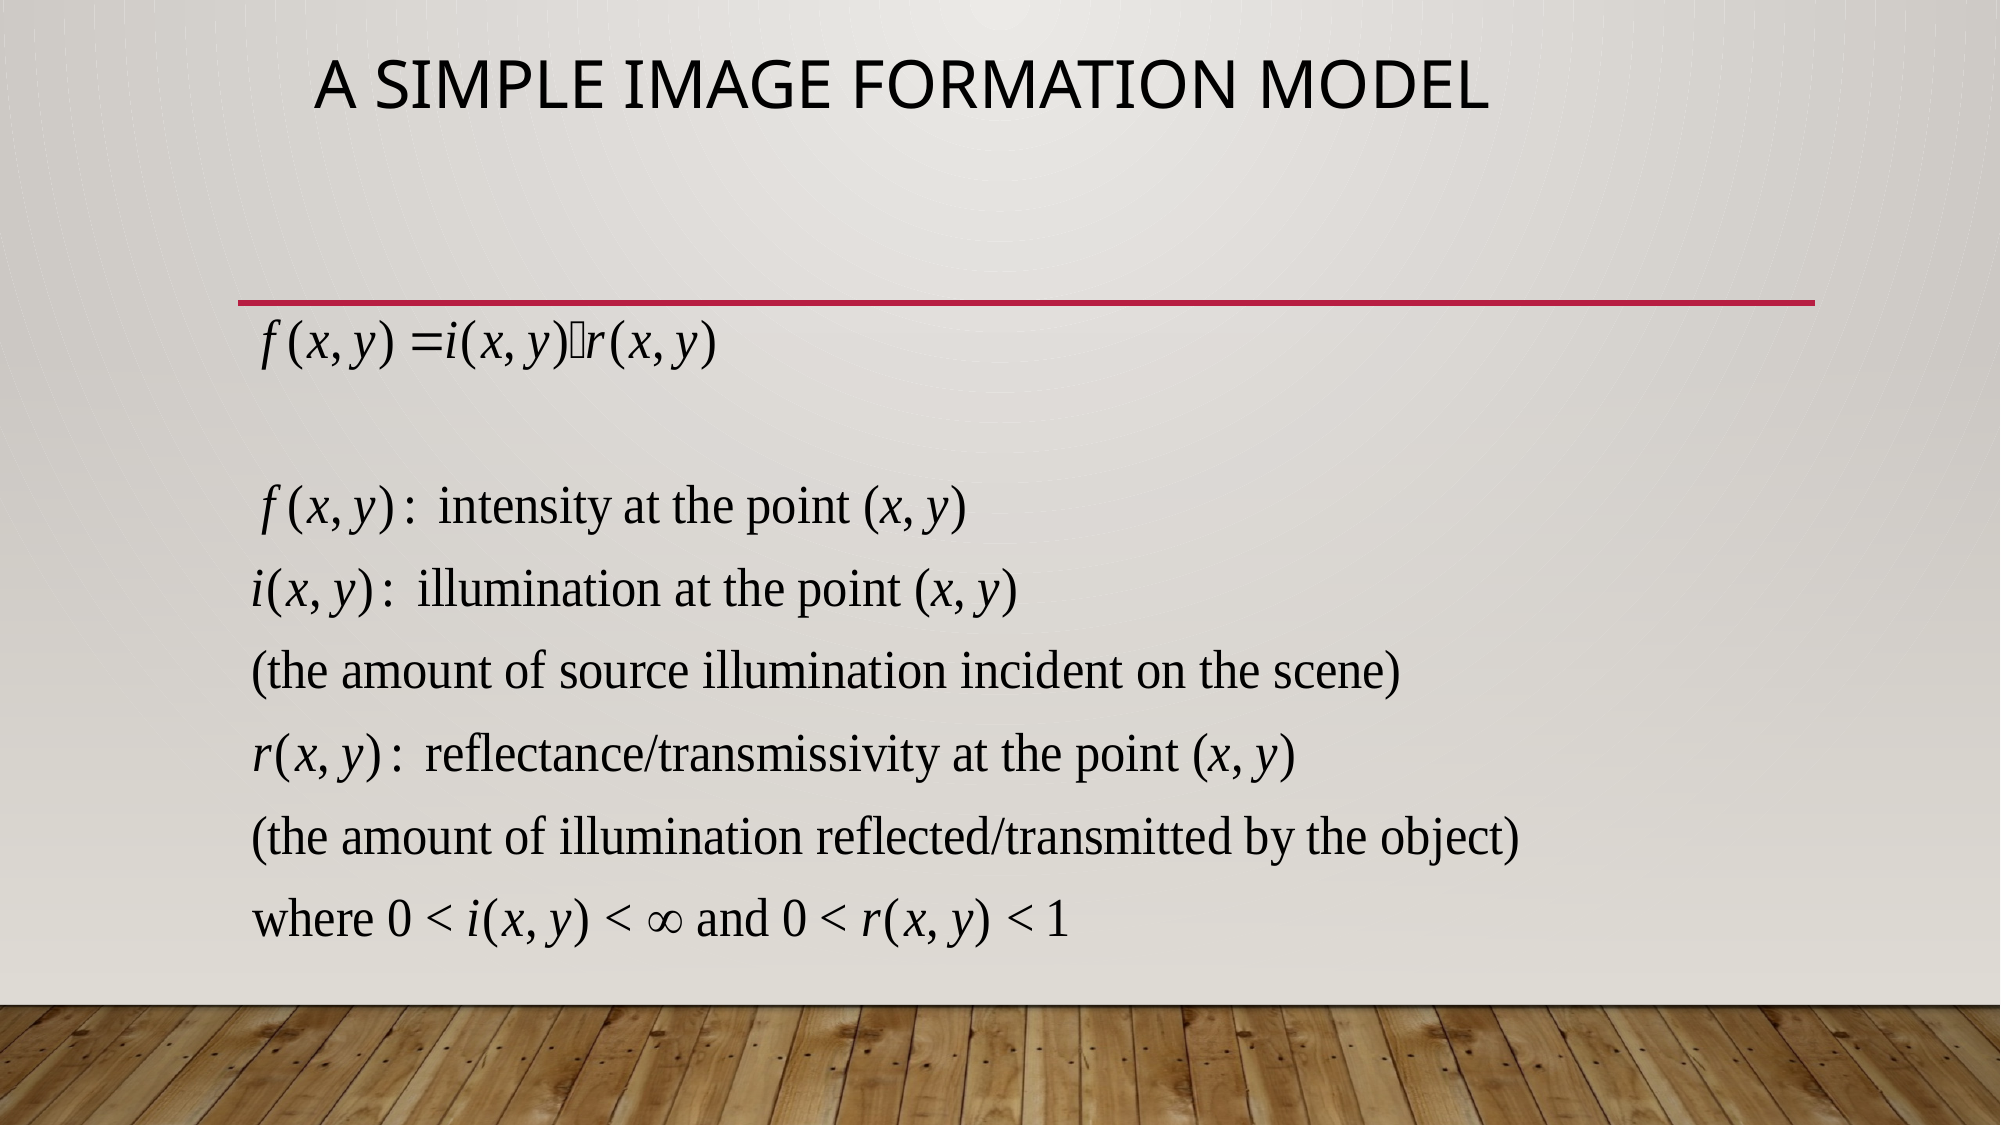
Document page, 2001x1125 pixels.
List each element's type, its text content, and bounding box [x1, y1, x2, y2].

title A Simple Image Formation Model [299, 0, 1701, 160]
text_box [244, 308, 1574, 961]
picture [0, 1005, 2000, 1125]
